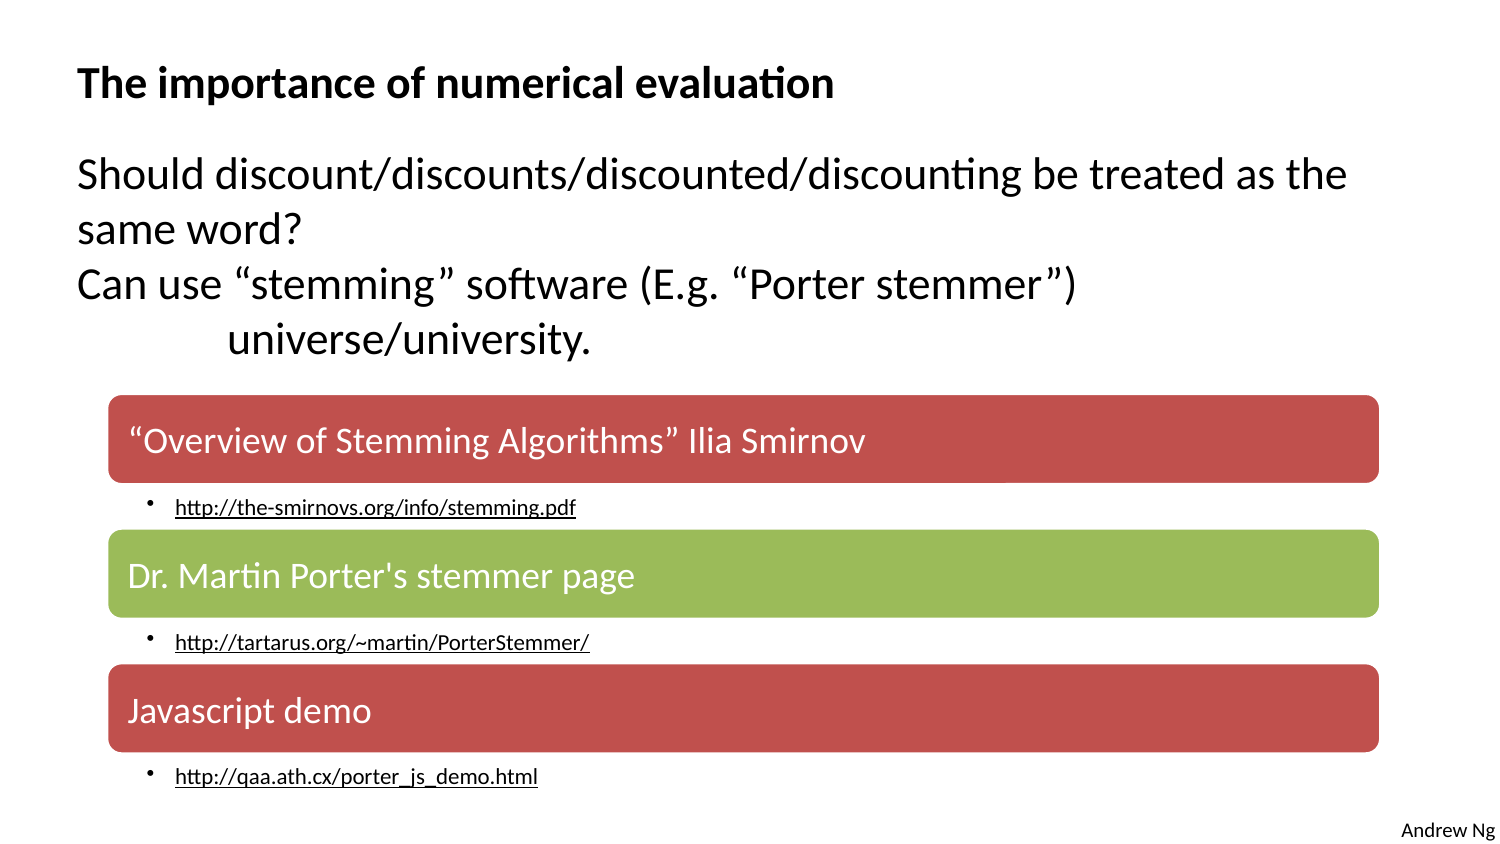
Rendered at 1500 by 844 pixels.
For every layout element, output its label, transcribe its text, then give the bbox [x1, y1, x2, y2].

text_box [105, 392, 1382, 798]
text_box The importance of numerical evaluation [62, 45, 1425, 116]
text_box Should discount/discounts/discounted/discounting be treated as the same word? Can use “stemming” software (E.g. “Porter stemmer”) universe/university. [62, 135, 1425, 371]
